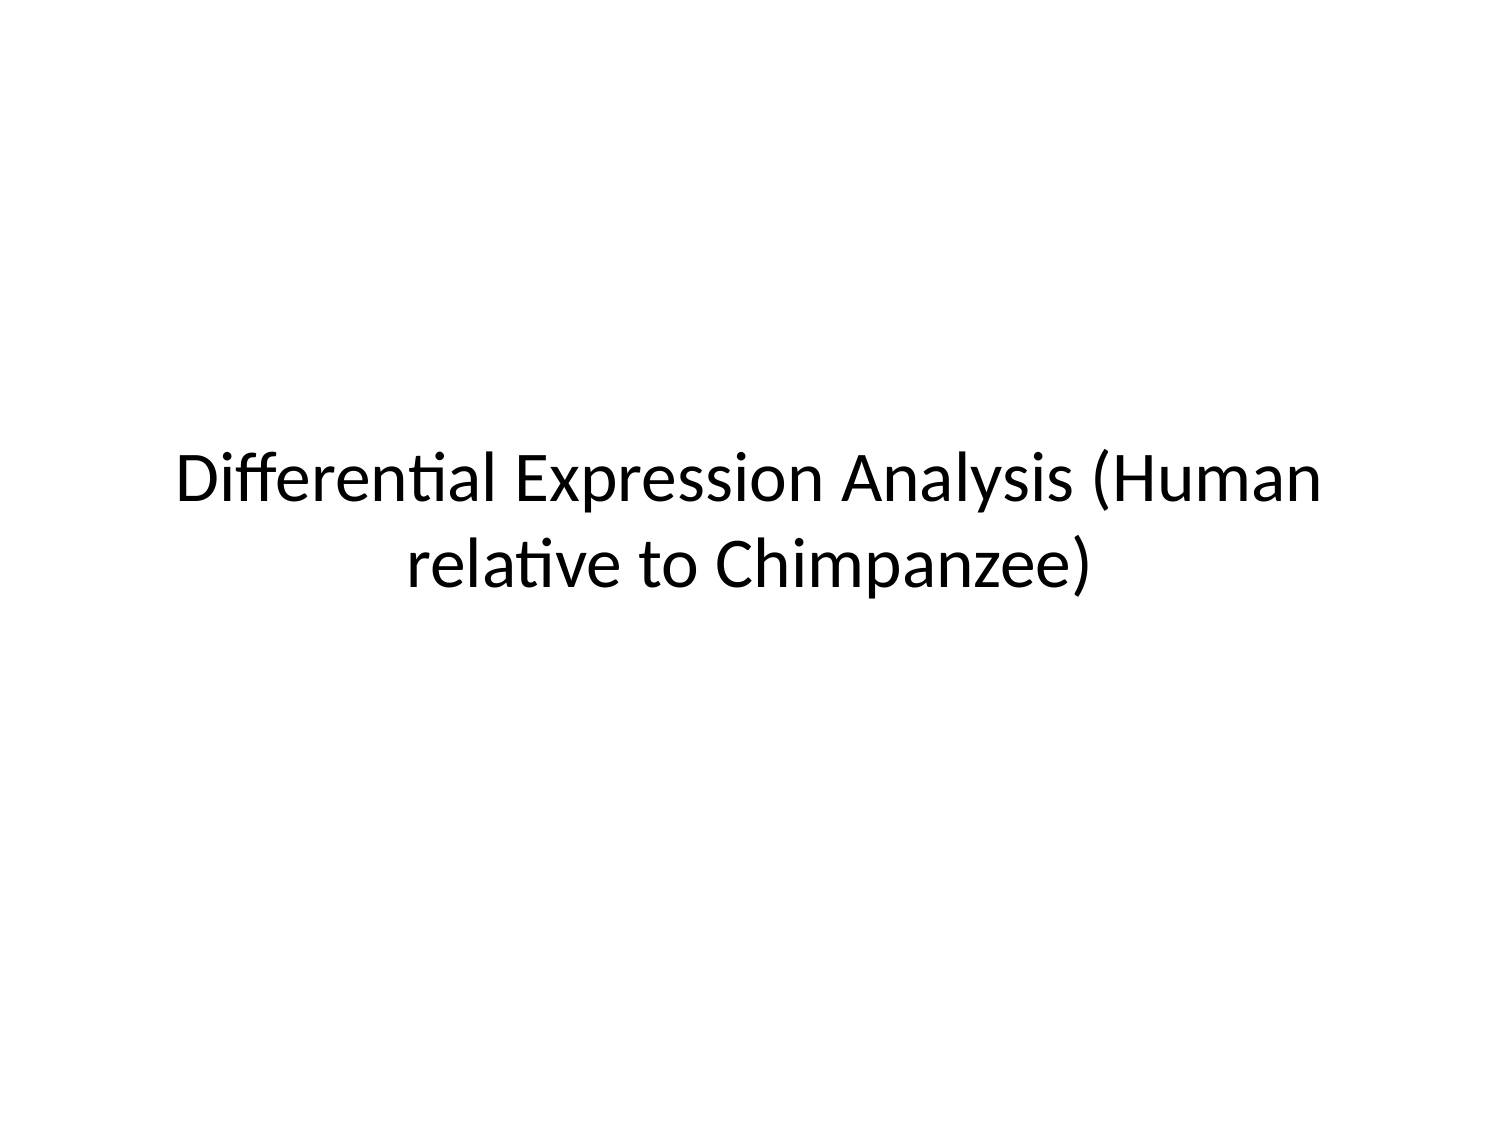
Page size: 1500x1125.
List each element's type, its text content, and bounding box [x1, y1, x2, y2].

title Differential Expression Analysis (Human relative to Chimpanzee) [75, 421, 1425, 610]
